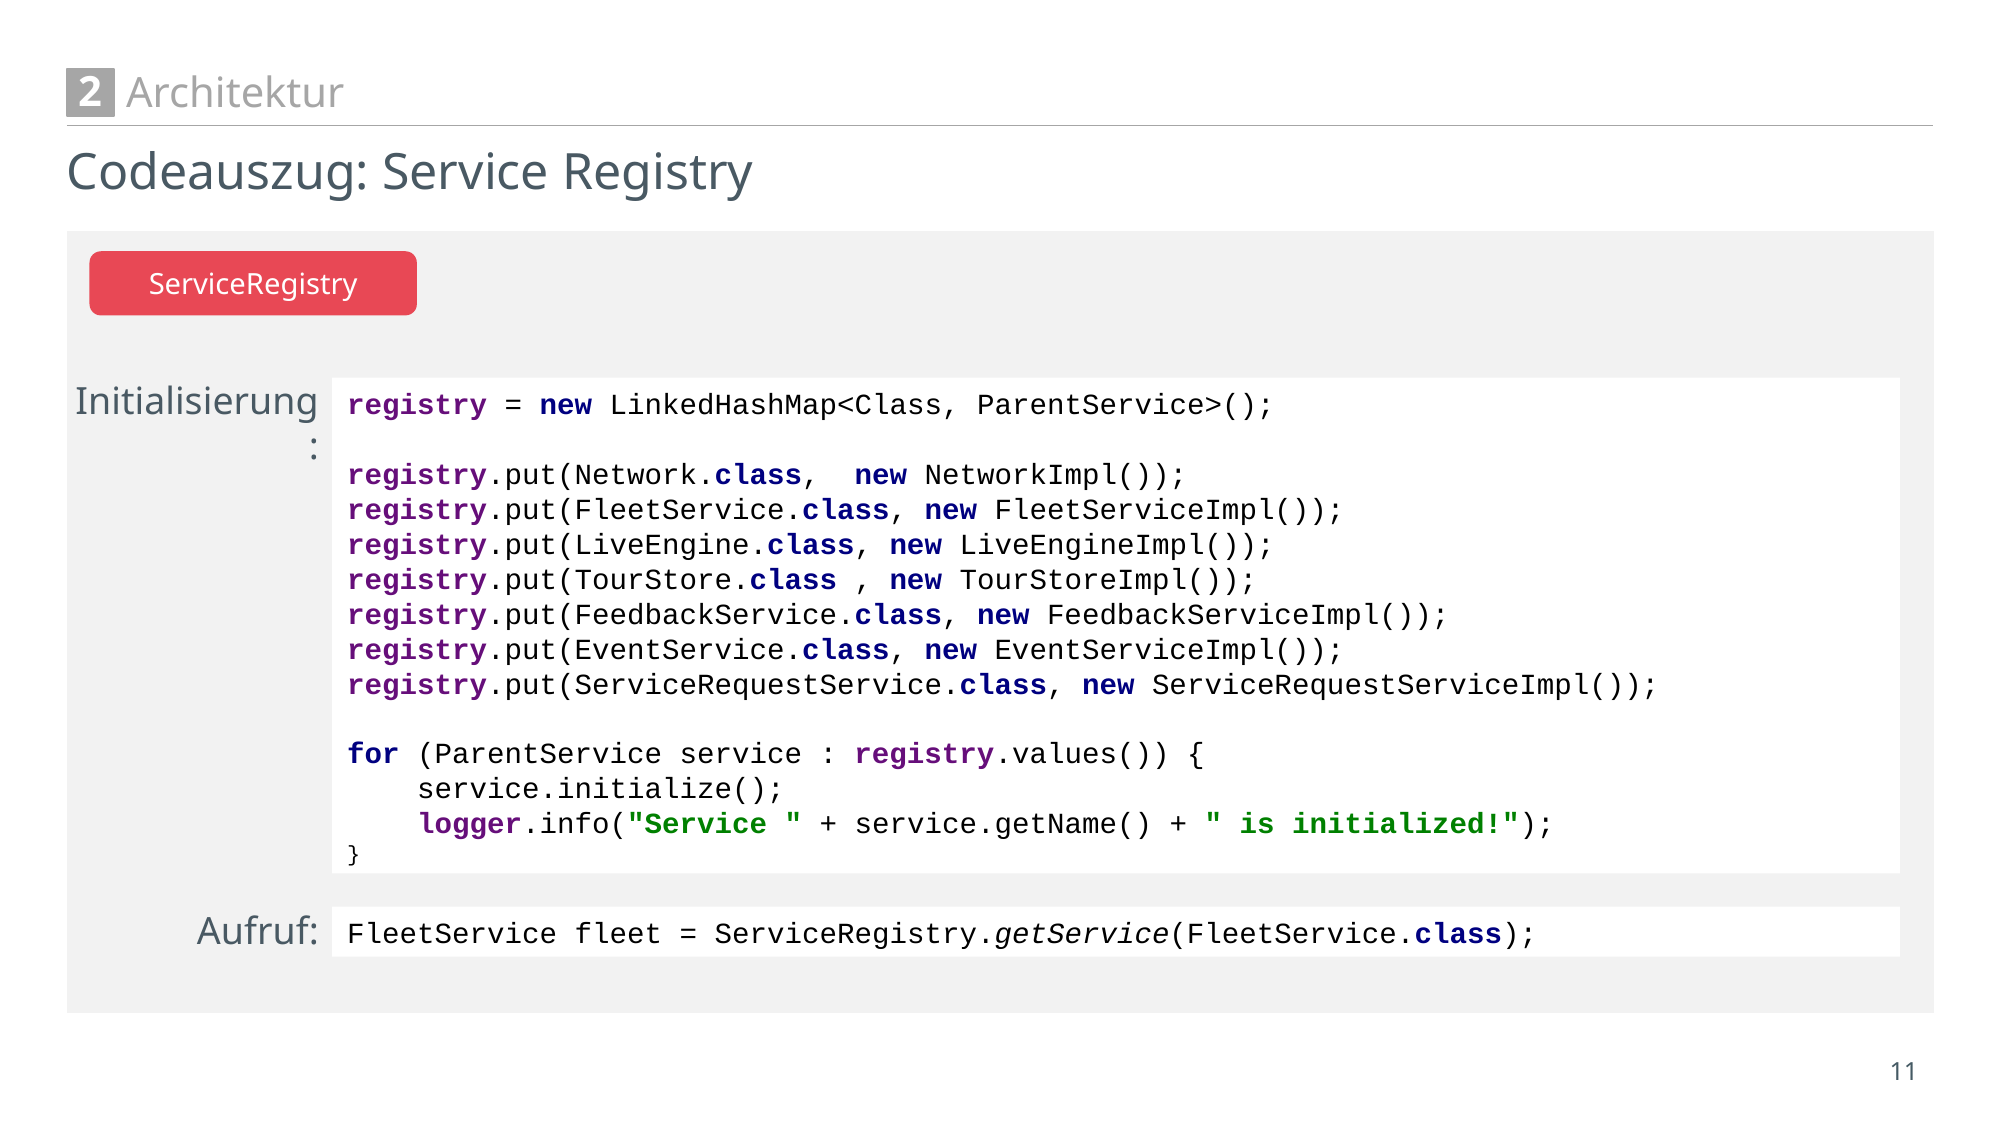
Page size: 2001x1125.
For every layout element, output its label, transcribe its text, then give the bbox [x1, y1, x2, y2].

text_box Aufruf: [90, 899, 319, 956]
text_box FleetService fleet = ServiceRegistry.getService(FleetService.class); [332, 906, 1900, 957]
list Codeauszug: Service Registry [66, 139, 1933, 208]
text_box Initialisierung: [68, 369, 319, 426]
slide_number 10 [1483, 1042, 1933, 1103]
text_box ServiceRegistry [89, 251, 417, 316]
text_box 2 [66, 68, 115, 117]
text_box registry = new LinkedHashMap<Class, ParentService>(); registry.put(Network.class, new NetworkImpl()); registry.put(FleetService.class, new FleetServiceImpl()); registry.put(LiveEngine.class, new LiveEngineImpl()); registry.put(TourStore.class , new TourStoreImpl()); registry.put(FeedbackService.class, new FeedbackServiceImpl()); registry.put(EventService.class, new EventServiceImpl()); registry.put(ServiceRequestService.class, new ServiceRequestServiceImpl()); for (ParentService service : registry.values()) { service.initialize(); logger.info("Service " + service.getName() + " is initialized!"); } [332, 377, 1900, 874]
title Architektur [66, 62, 1933, 126]
text_box [67, 231, 1934, 1013]
